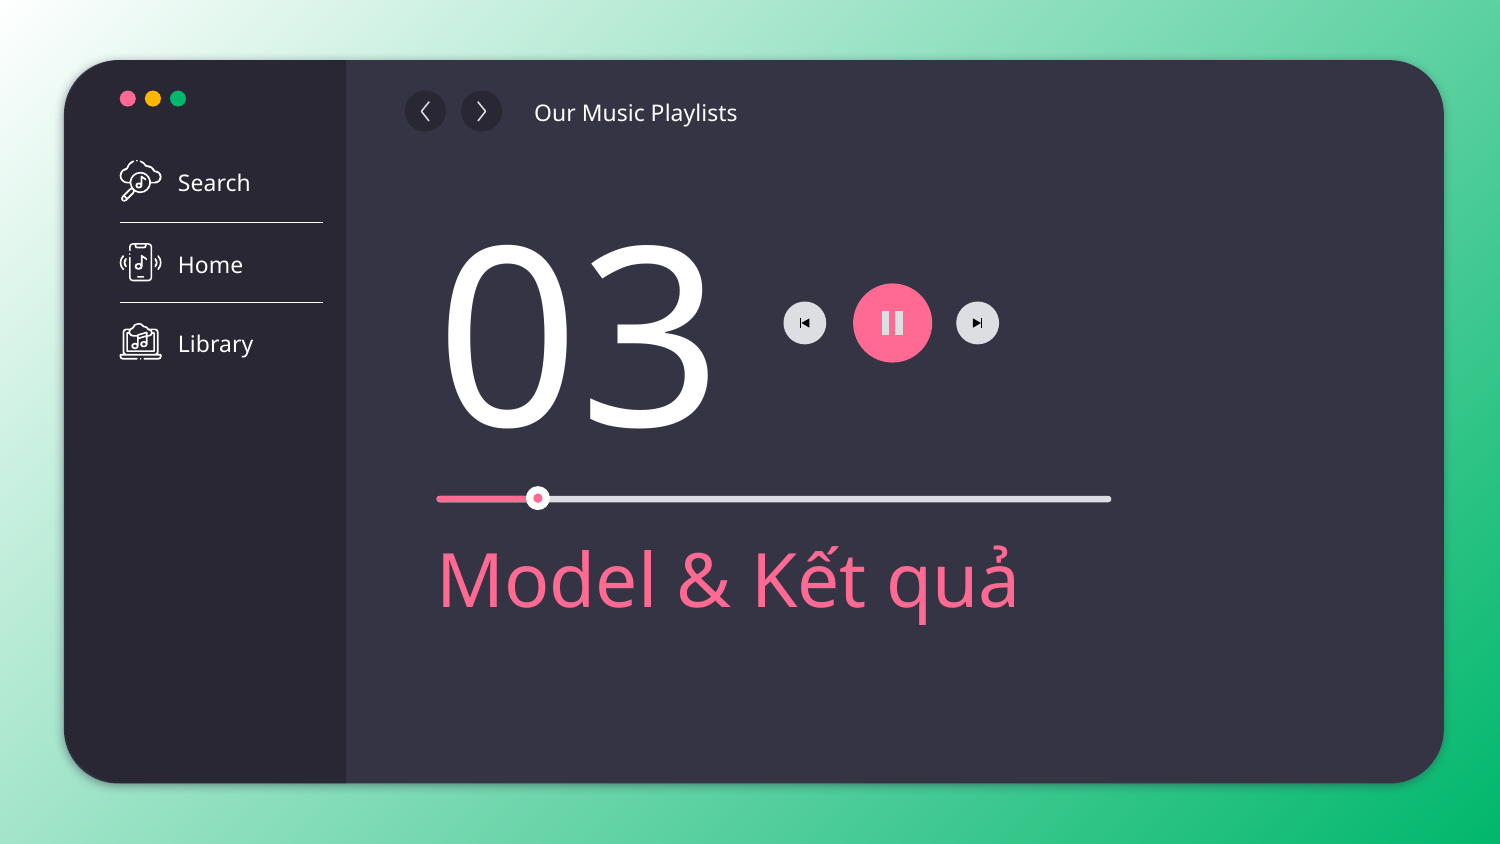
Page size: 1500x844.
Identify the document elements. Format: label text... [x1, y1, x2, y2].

text_box [555, 495, 1112, 503]
title Model & Kết quả [421, 532, 1106, 634]
title 03 [421, 191, 775, 477]
text_box [436, 495, 520, 503]
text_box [783, 283, 1000, 363]
text_box Our Music Playlists [534, 99, 799, 123]
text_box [525, 485, 551, 511]
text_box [404, 90, 503, 132]
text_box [118, 90, 324, 360]
